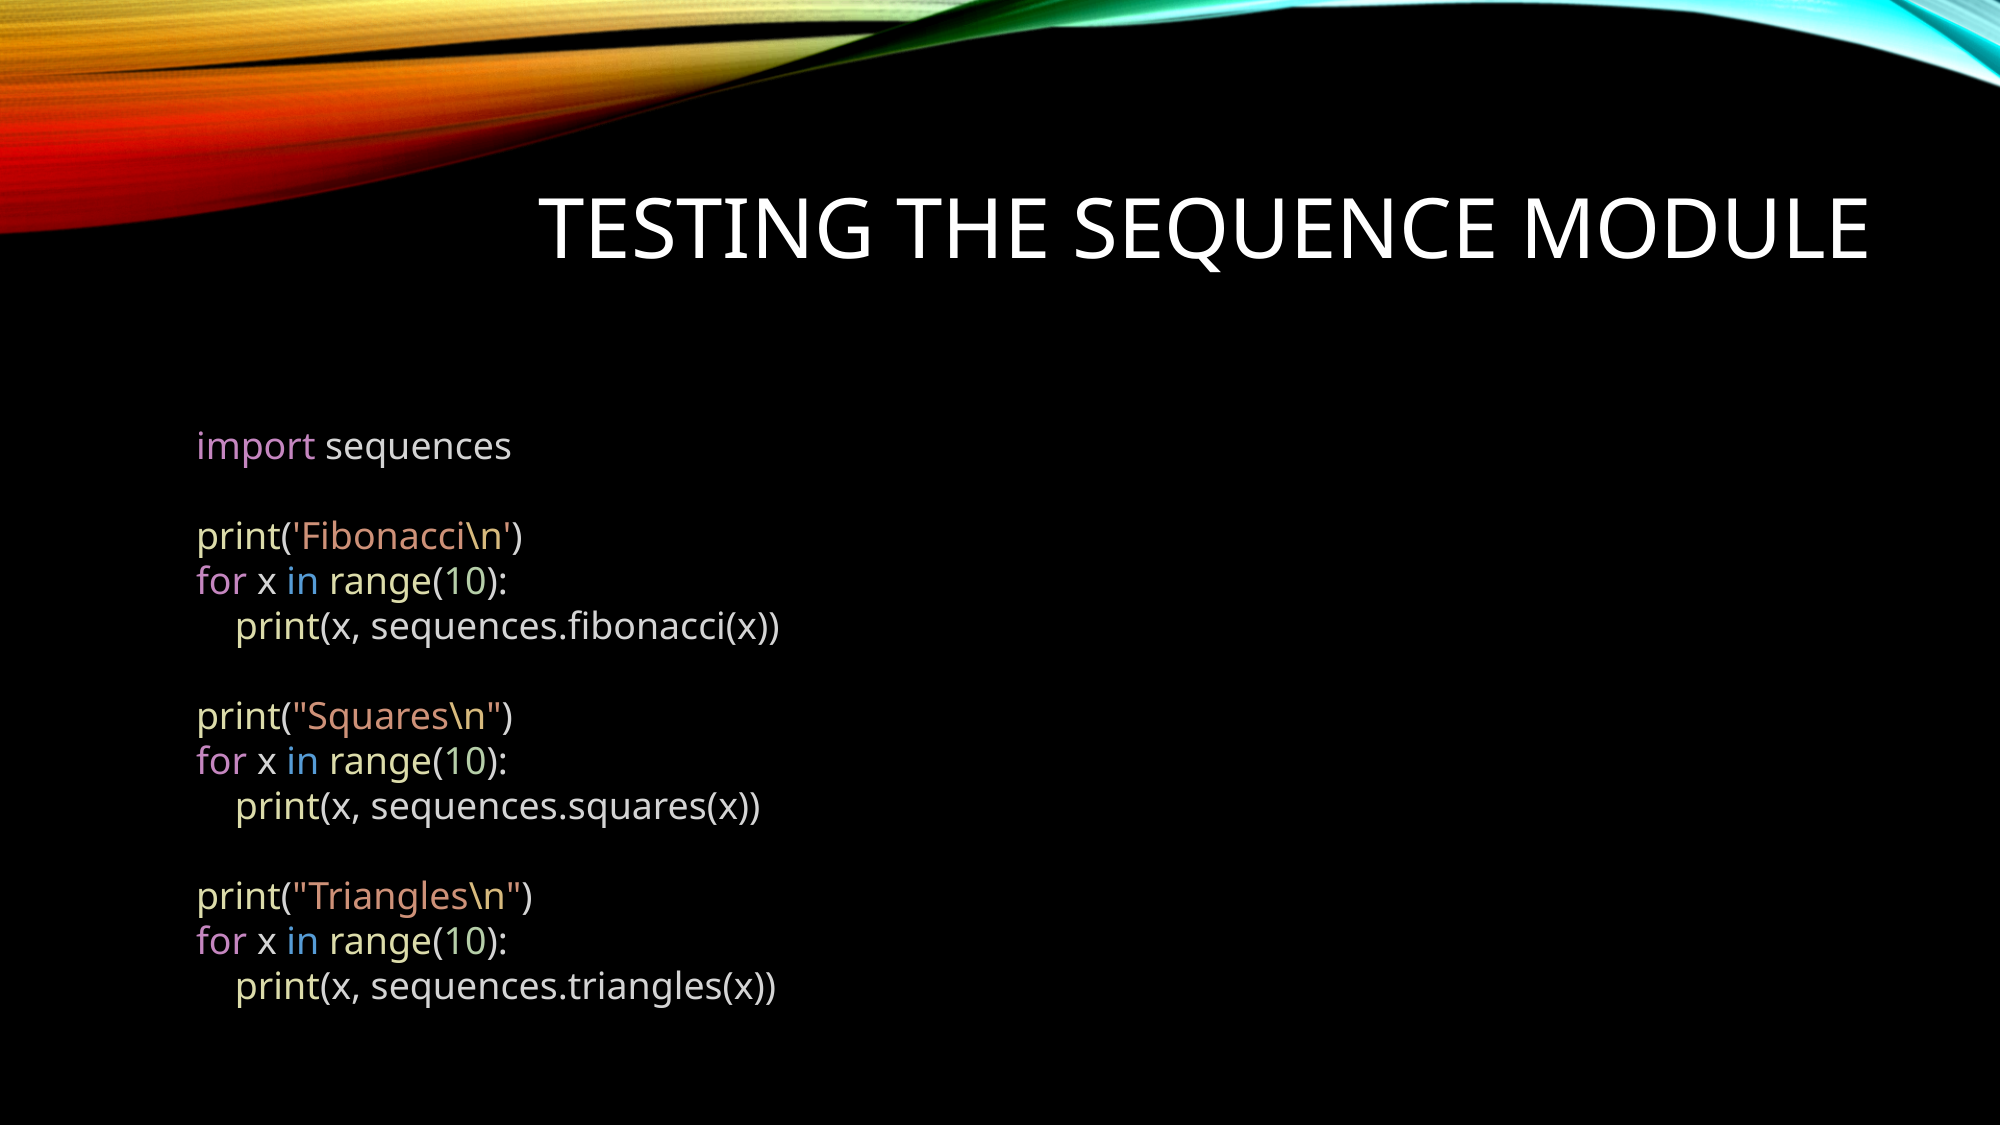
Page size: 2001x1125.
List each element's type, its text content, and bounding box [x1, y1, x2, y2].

picture [0, 0, 2000, 236]
text_box [112, 360, 1887, 1020]
text_box import sequences print('Fibonacci\n') for x in range(10): print(x, sequences.fibonacci(x)) print("Squares\n") for x in range(10): print(x, sequences.squares(x)) print("Triangles\n") for x in range(10): print(x, sequences.triangles(x)) [181, 414, 1181, 1014]
text_box Testing the sequence module [474, 125, 1887, 338]
